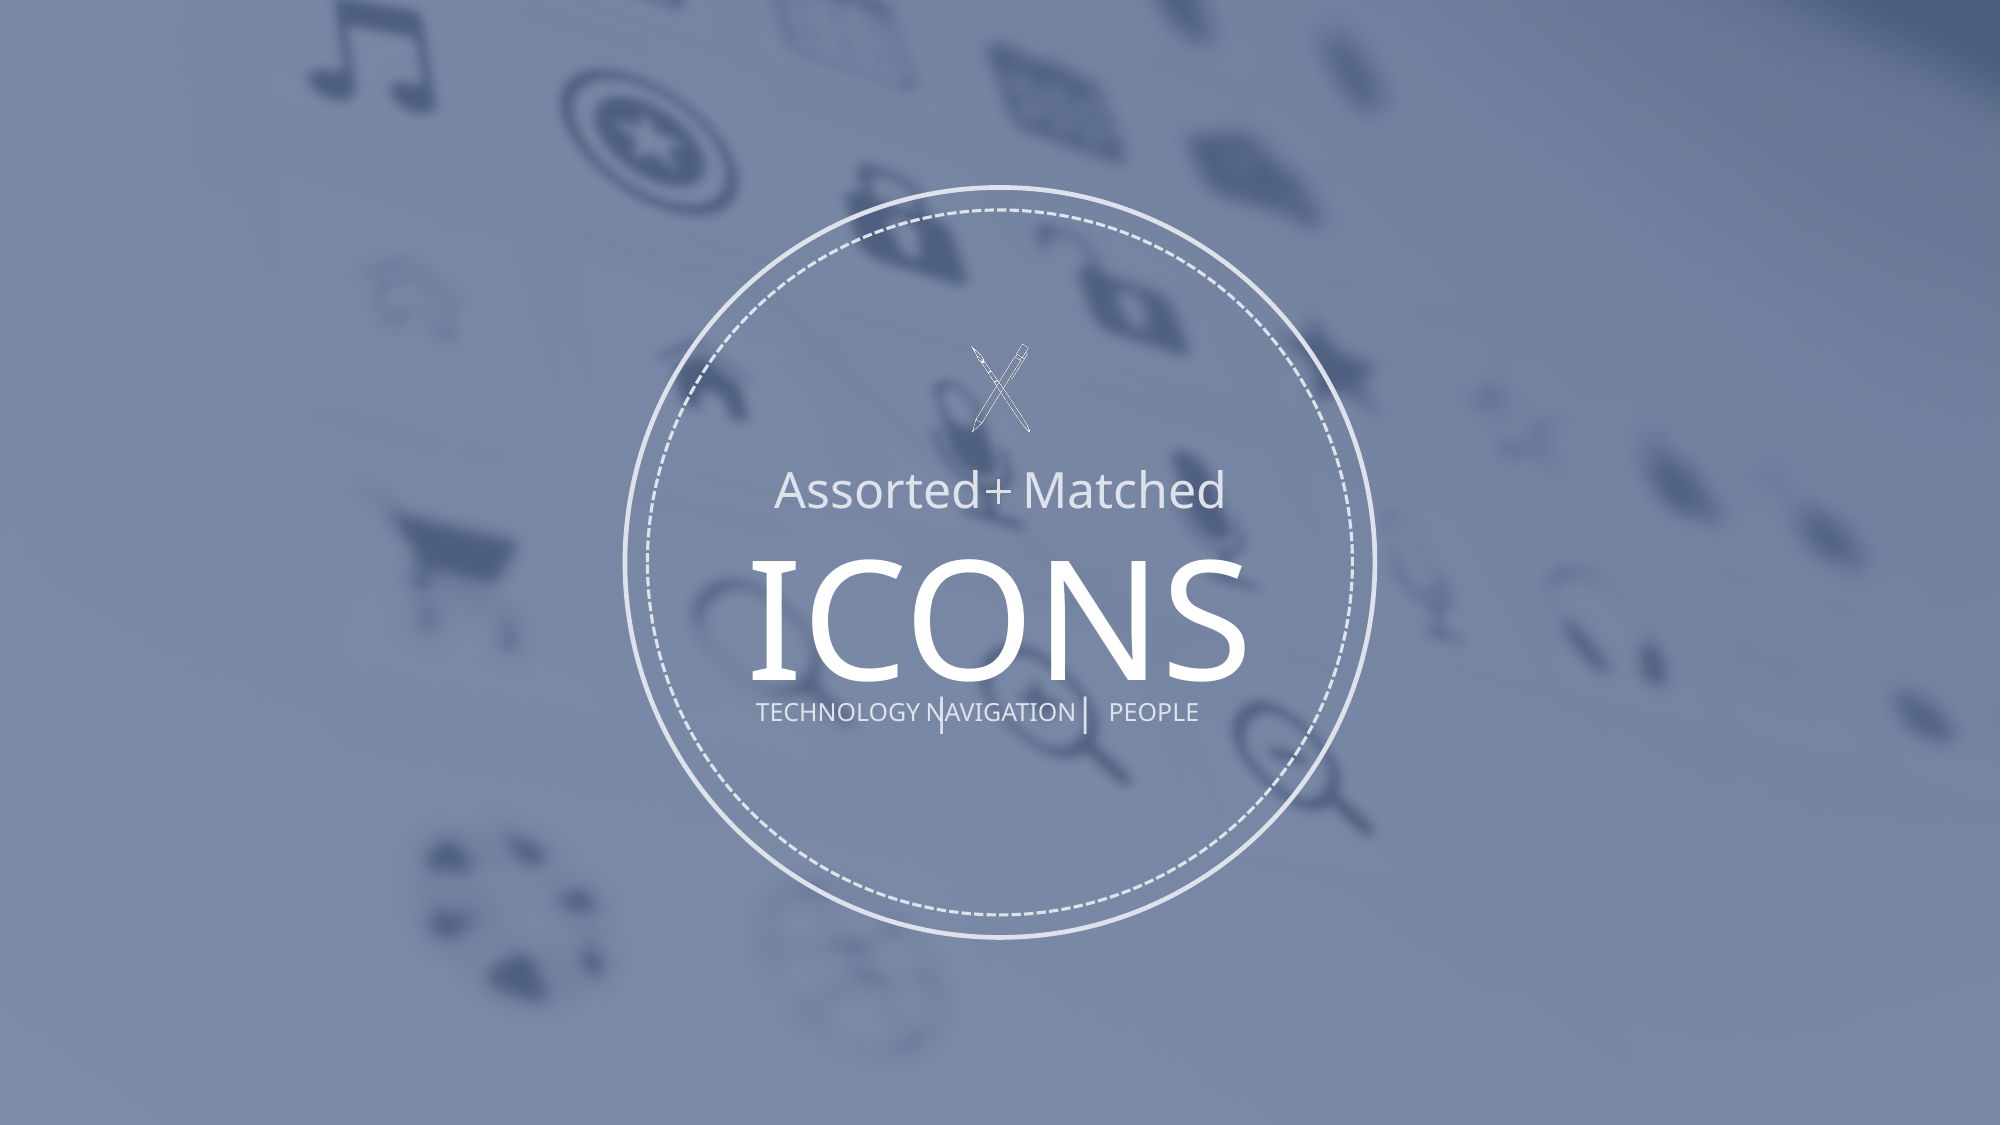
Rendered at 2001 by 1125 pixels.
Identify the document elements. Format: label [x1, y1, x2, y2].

text_box [624, 187, 1375, 938]
picture [0, 0, 2000, 1125]
